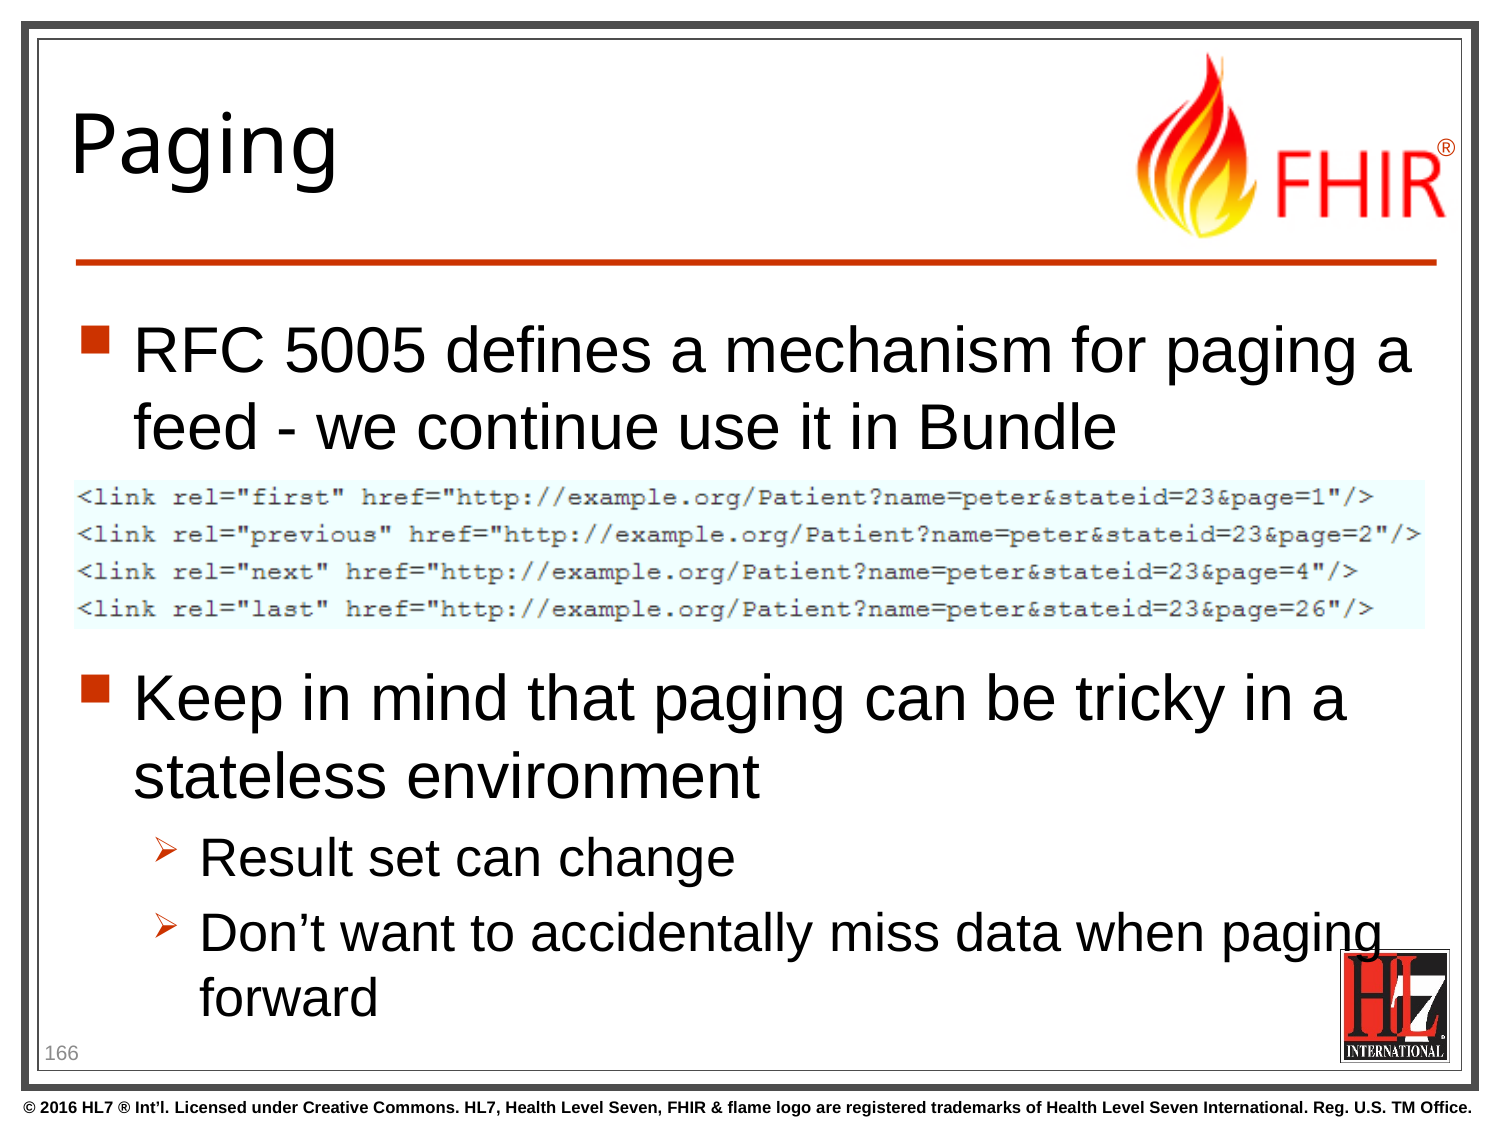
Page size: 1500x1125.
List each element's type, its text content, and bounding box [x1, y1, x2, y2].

picture [74, 480, 1426, 629]
title Paging [53, 54, 1128, 244]
picture [1340, 949, 1450, 1063]
list RFC 5005 defines a mechanism for paging a feed - we continue use it in Bundle Keep in mind that paging can be tricky in a stateless environment Result set can change Don’t want to accidentally miss data when paging forward [62, 299, 1438, 1059]
picture [1124, 42, 1458, 249]
slide_number 166 [29, 1034, 148, 1071]
